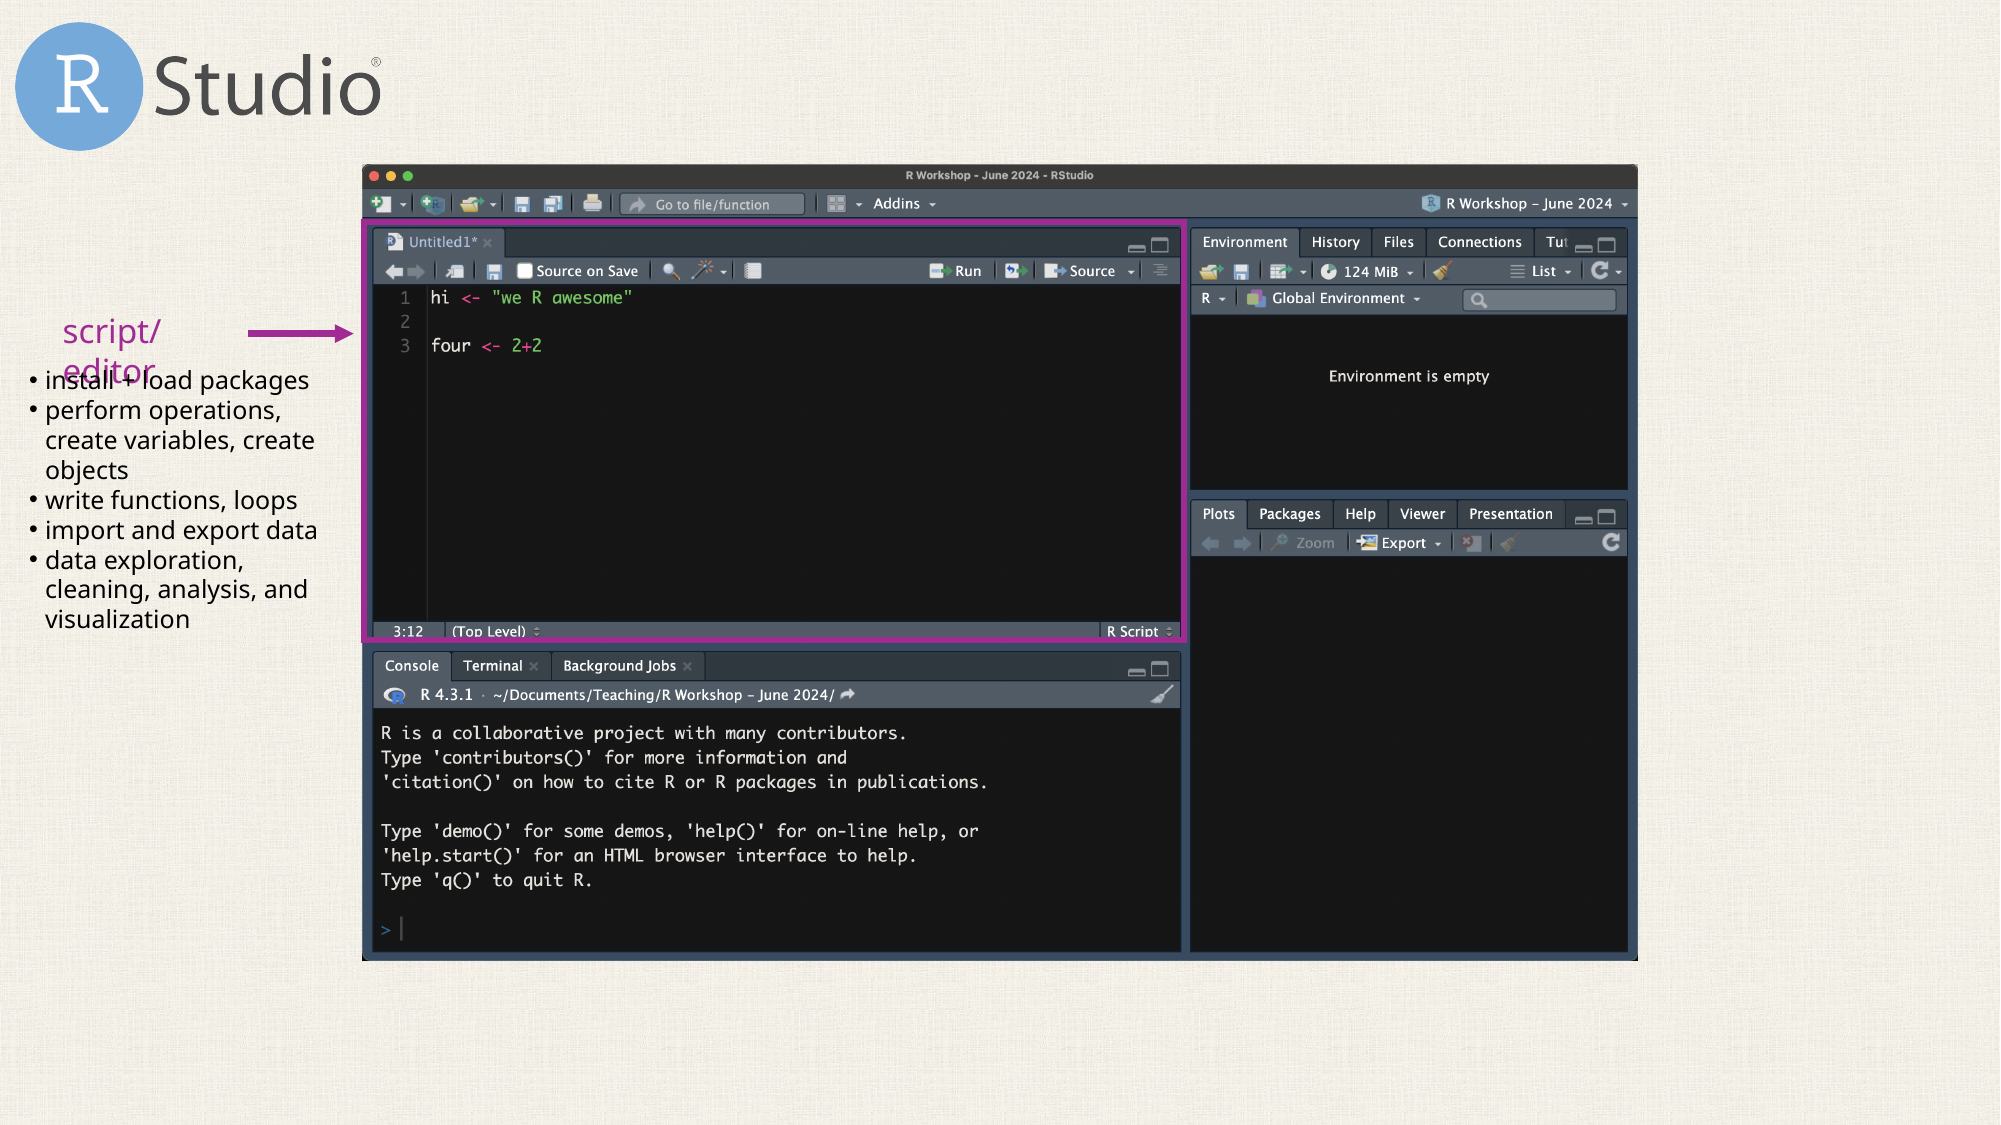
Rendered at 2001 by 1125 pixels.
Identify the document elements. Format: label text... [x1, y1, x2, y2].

text_box [0, 0, 2000, 1125]
picture [361, 163, 1638, 961]
text_box install + load packages perform operations, create variables, create objects write functions, loops import and export data data exploration, cleaning, analysis, and visualization [14, 357, 358, 642]
picture [15, 21, 382, 152]
text_box script/editor [48, 303, 260, 357]
